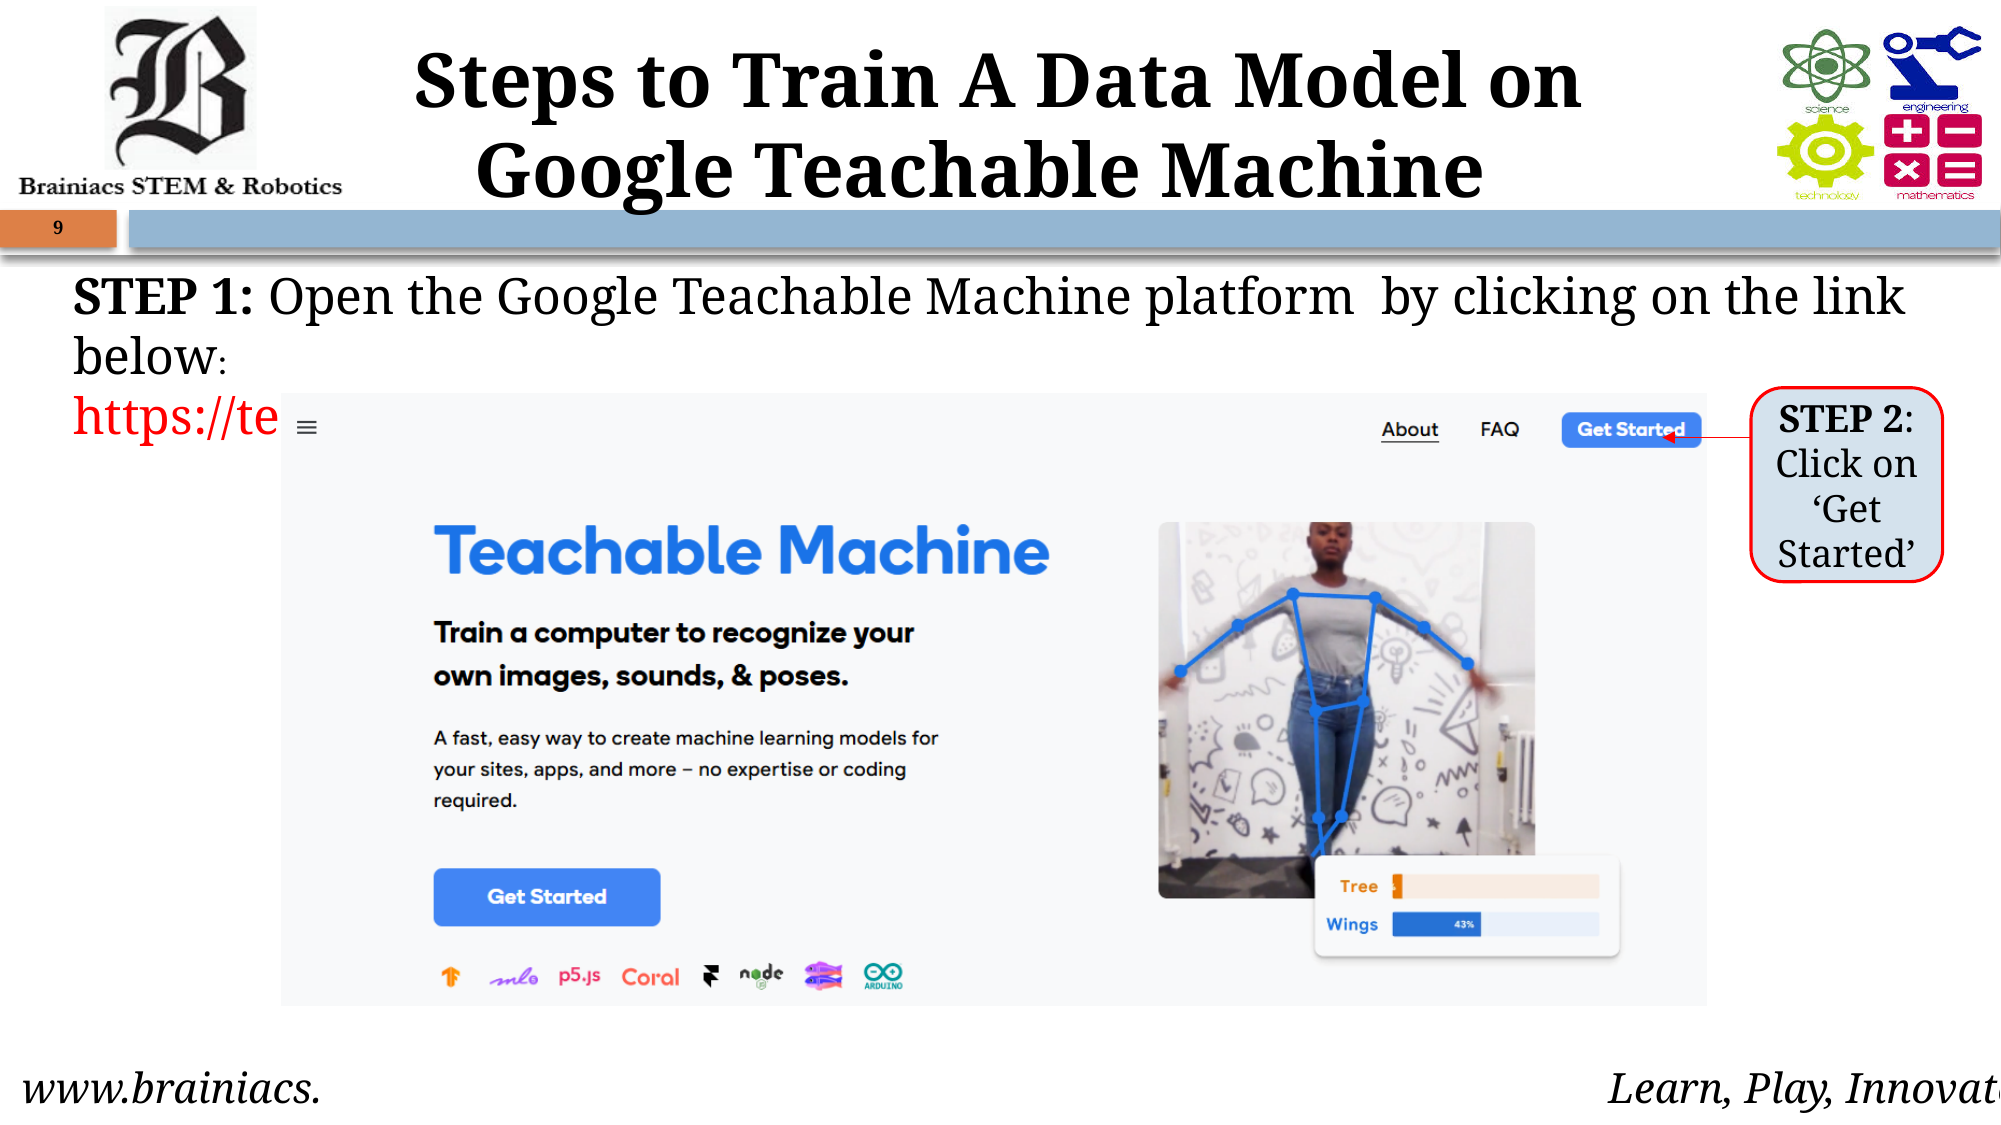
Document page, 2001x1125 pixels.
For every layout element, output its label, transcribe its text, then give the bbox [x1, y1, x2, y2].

text_box www.brainiacs.com.ng [0, 1053, 338, 1125]
slide_number 9 [0, 208, 117, 249]
picture [16, 6, 351, 201]
picture [280, 393, 1707, 1007]
title Steps to Train A Data Model on Google Teachable Machine [293, 6, 1707, 239]
text_box STEP 2: Click on ‘Get Started’ [1749, 386, 1945, 584]
picture [1776, 26, 1983, 201]
text_box STEP 1: Open the Google Teachable Machine platform by clicking on the link below: https://teachablemachine.withgoogle.com/ [58, 257, 1950, 452]
text_box Learn, Play, Innovate [1593, 1054, 2000, 1119]
